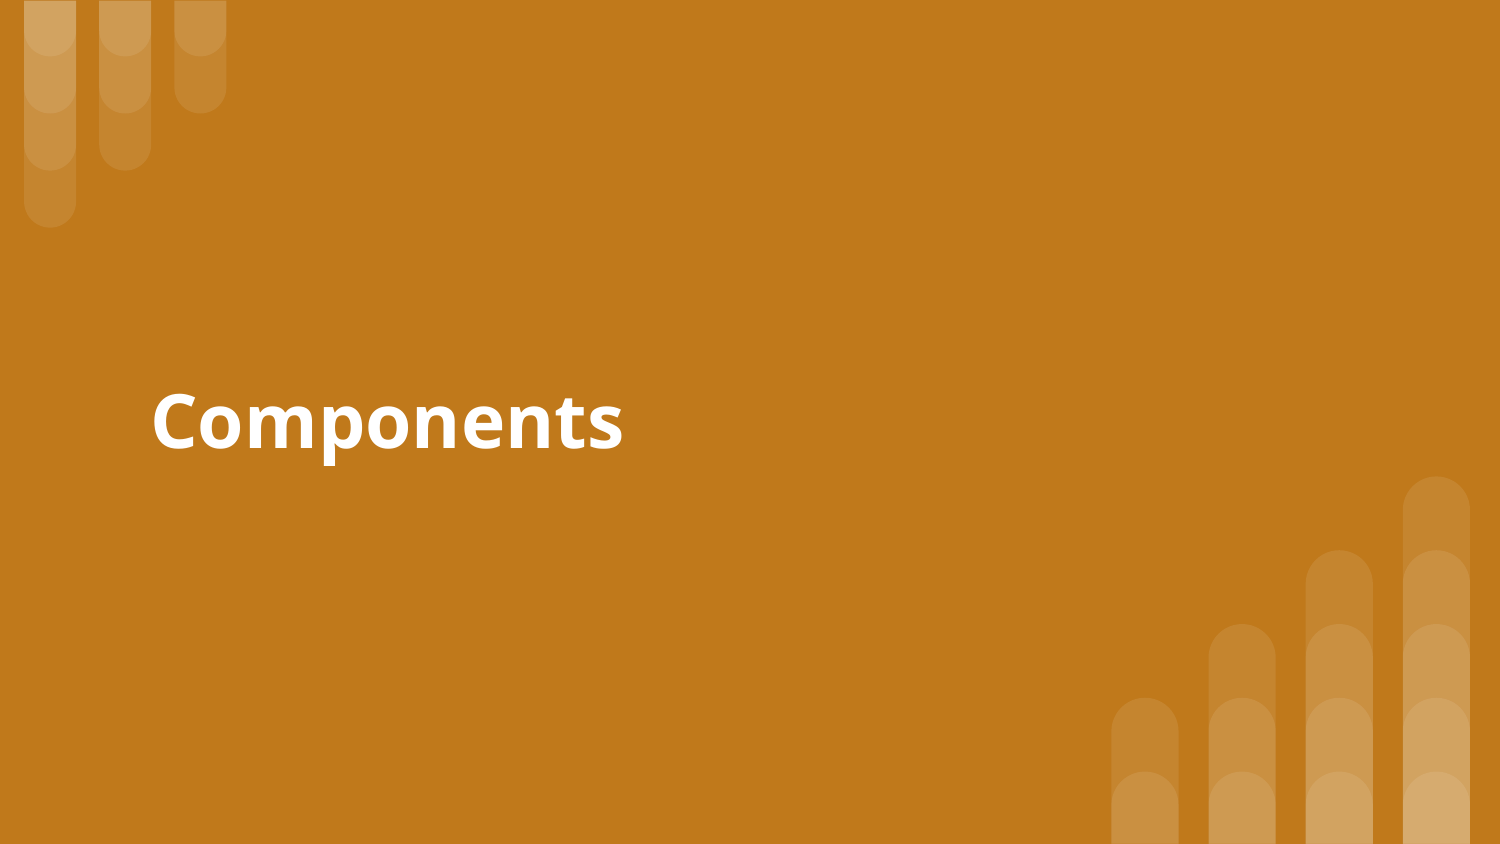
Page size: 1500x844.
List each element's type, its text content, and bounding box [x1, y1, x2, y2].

title Components [135, 264, 1097, 572]
